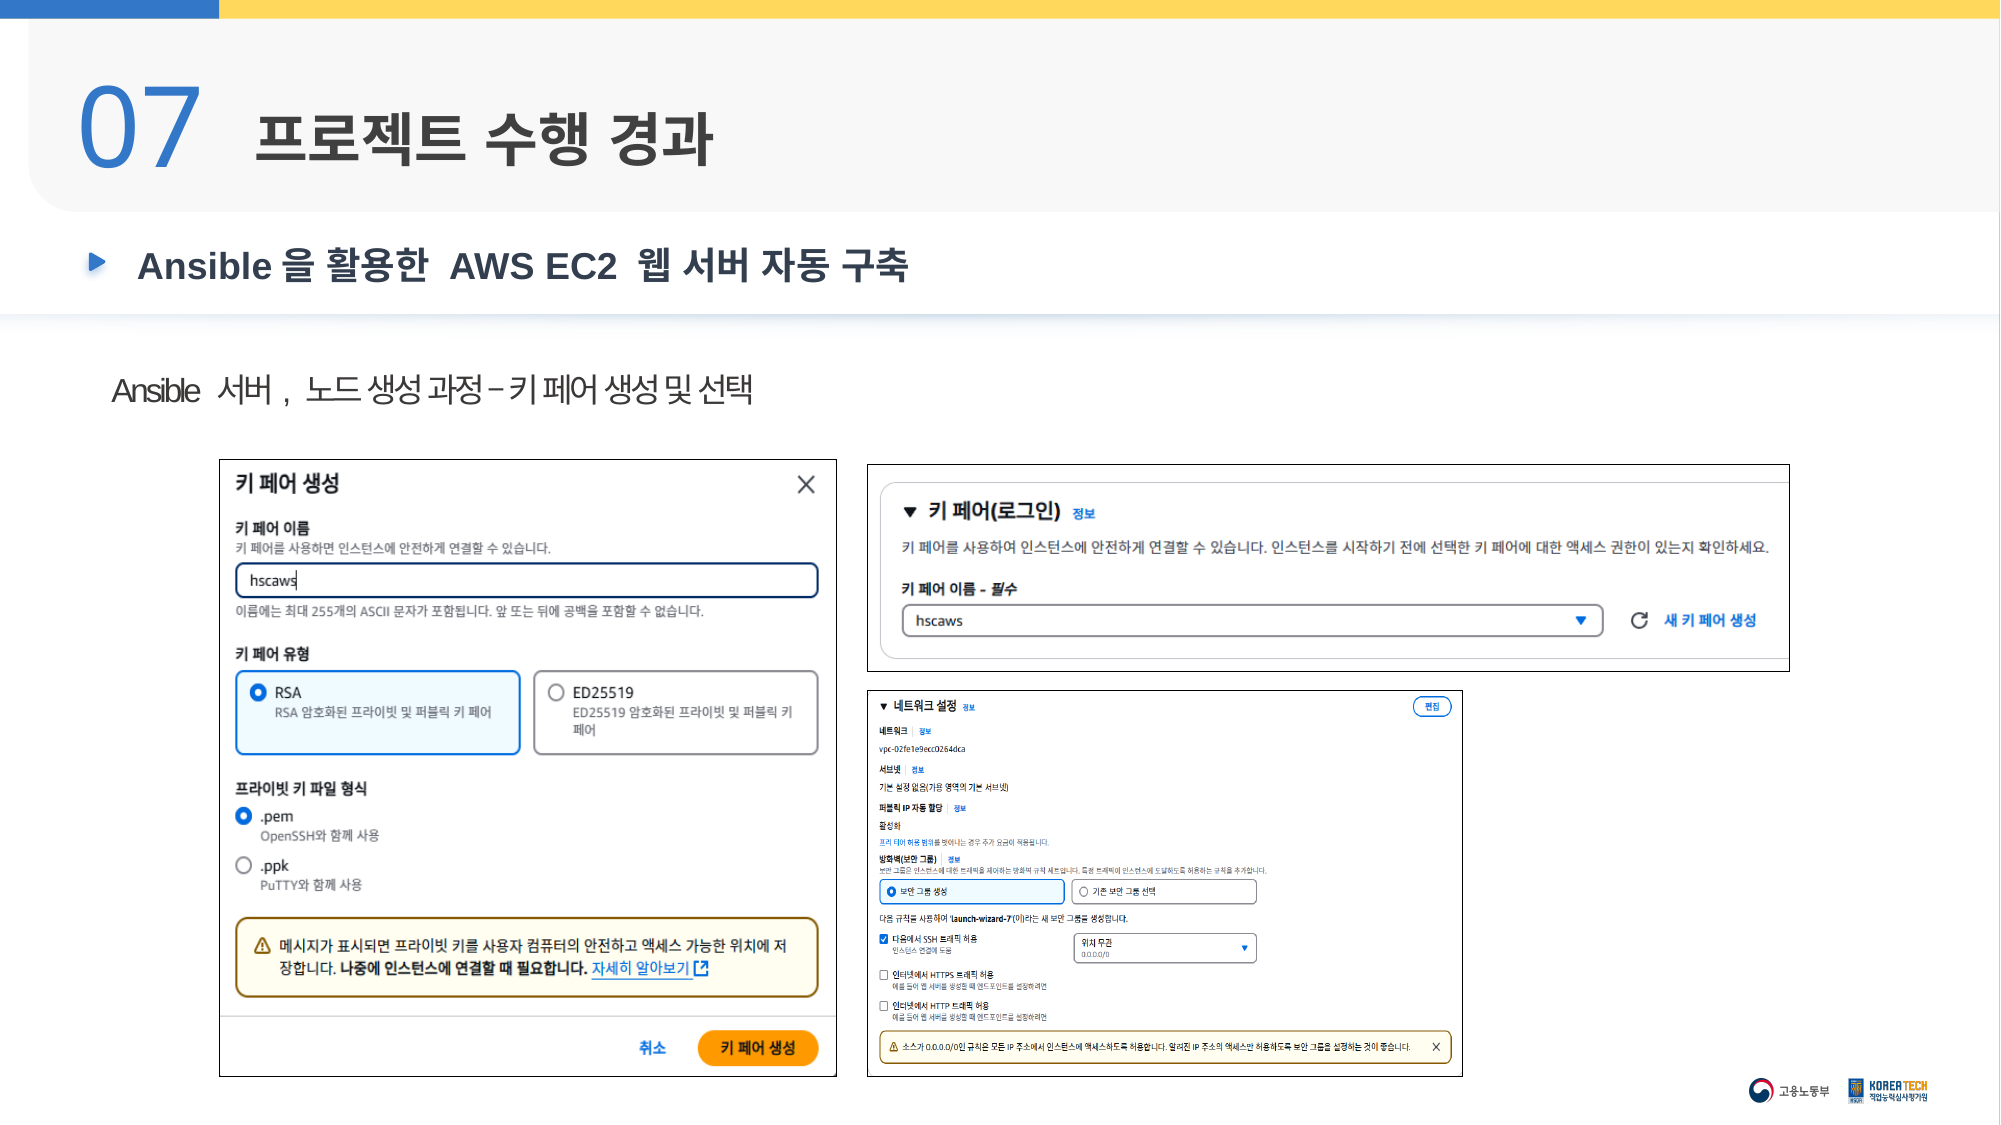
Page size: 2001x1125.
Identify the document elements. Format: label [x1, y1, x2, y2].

picture [0, 0, 2000, 1125]
text_box [61, 54, 1038, 191]
text_box [88, 234, 1816, 296]
text_box [1749, 1078, 1927, 1104]
